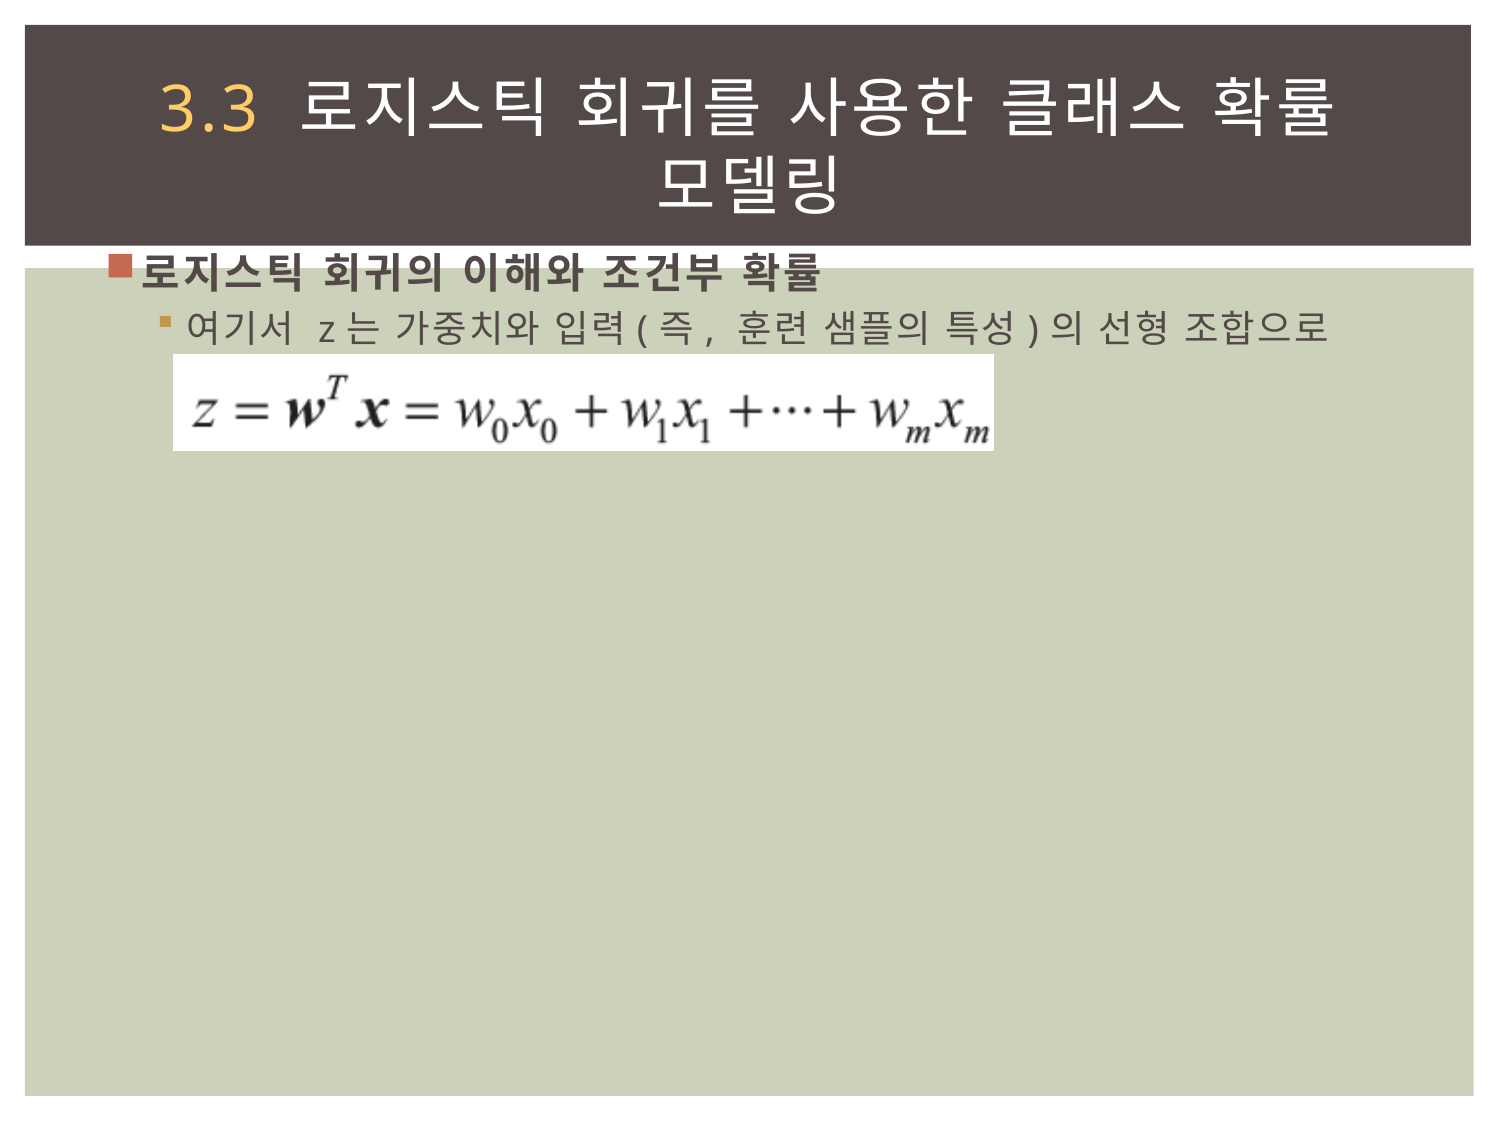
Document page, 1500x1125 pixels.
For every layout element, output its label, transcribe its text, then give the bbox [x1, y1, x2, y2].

list 로지스틱 회귀의 이해와 조건부 확률 여기서 z는 가중치와 입력(즉, 훈련 샘플의 특성)의 선형 조합으로 이루어진 최종 입력 [81, 239, 1412, 1054]
title 3.3 로지스틱 회귀를 사용한 클래스 확률 모델링 [62, 58, 1438, 232]
picture [173, 354, 995, 451]
